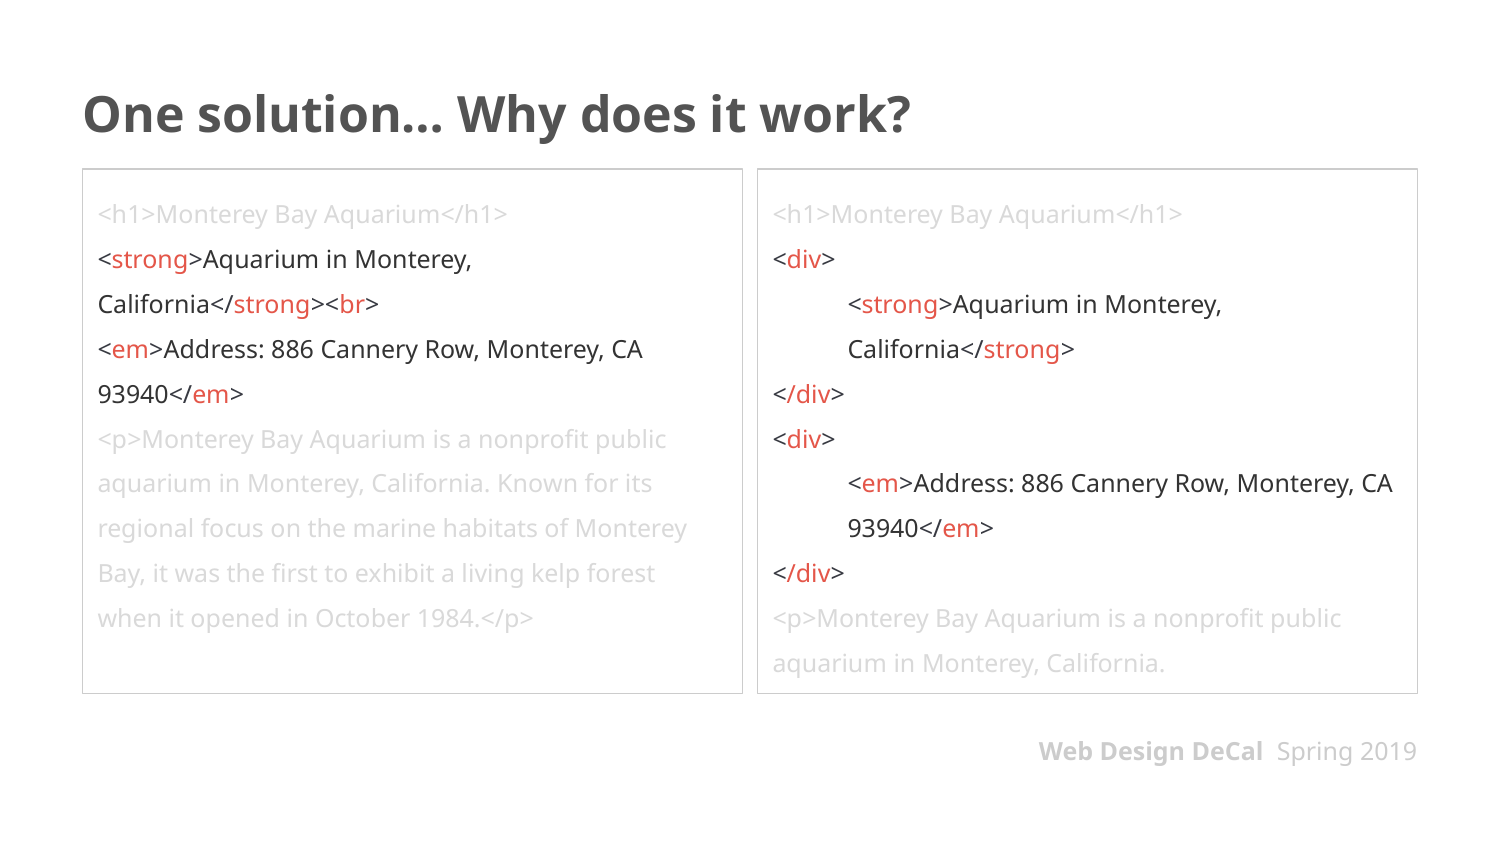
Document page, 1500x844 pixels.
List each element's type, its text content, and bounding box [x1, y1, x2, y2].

list <h1>Monterey Bay Aquarium</h1> <div> <strong>Aquarium in Monterey, California</strong> </div> <div> <em>Address: 886 Cannery Row, Monterey, CA 93940</em> </div> <p>Monterey Bay Aquarium is a nonprofit public aquarium in Monterey, California. [757, 168, 1418, 694]
title One solution… Why does it work? [82, 75, 1418, 150]
list <h1>Monterey Bay Aquarium</h1> <strong>Aquarium in Monterey, California</strong><br> <em>Address: 886 Cannery Row, Monterey, CA 93940</em> <p>Monterey Bay Aquarium is a nonprofit public aquarium in Monterey, California. Known for its regional focus on the marine habitats of Monterey Bay, it was the first to exhibit a living kelp forest when it opened in October 1984.</p> [82, 168, 743, 694]
